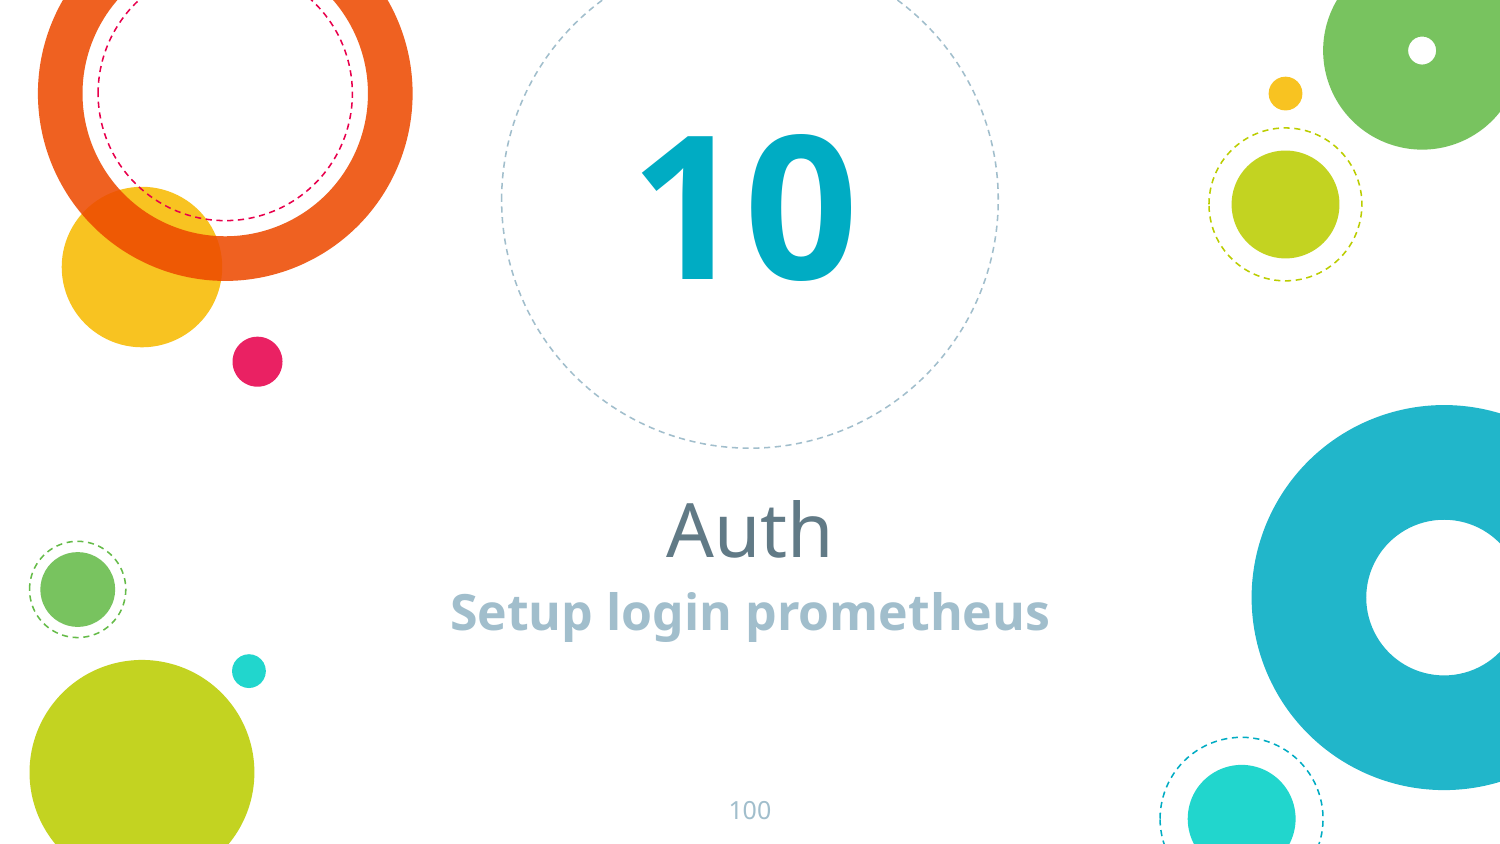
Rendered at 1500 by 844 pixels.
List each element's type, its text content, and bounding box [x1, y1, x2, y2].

subtitle Setup login prometheus [290, 565, 1209, 695]
text_box 10 [500, 7, 989, 335]
slide_number 100 [711, 779, 789, 844]
title Auth [290, 397, 1209, 565]
